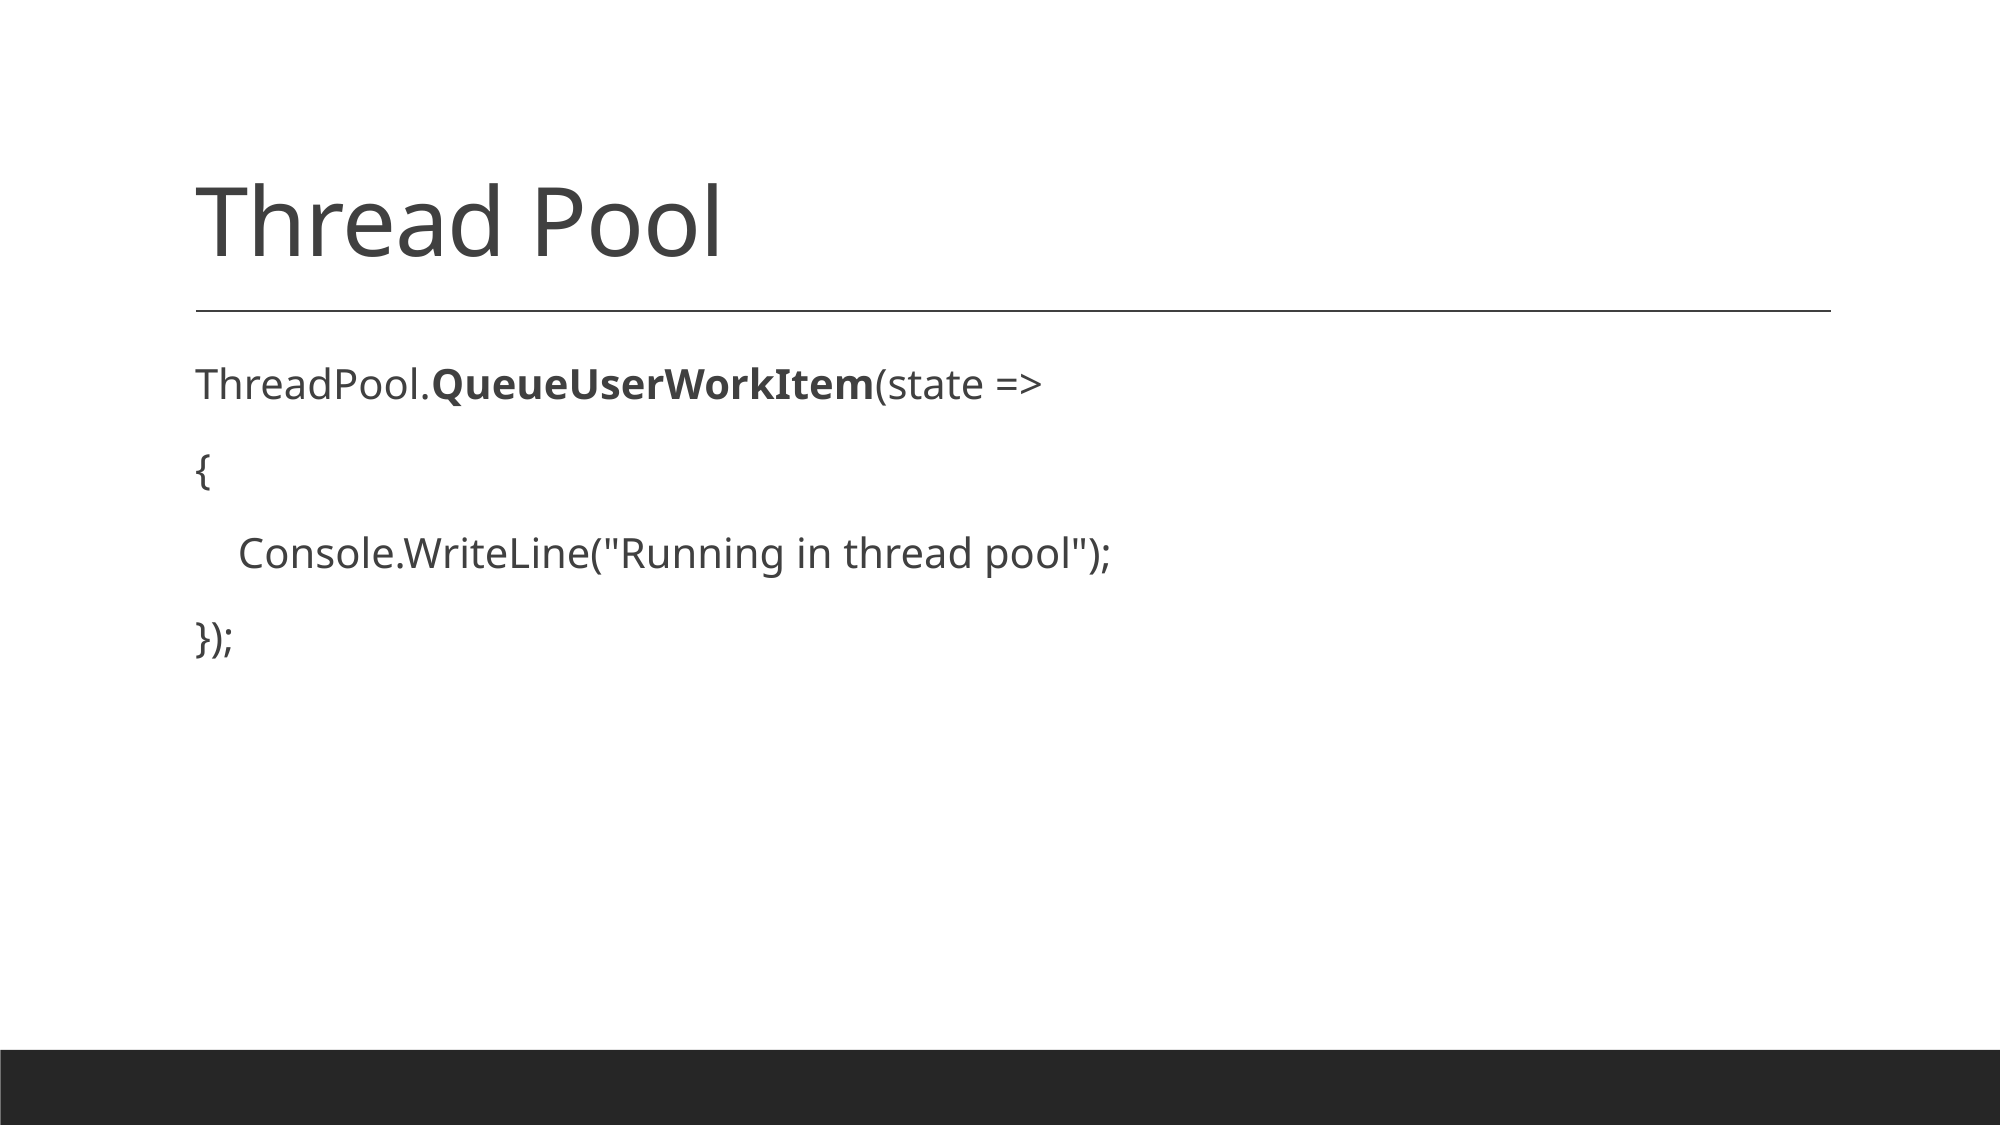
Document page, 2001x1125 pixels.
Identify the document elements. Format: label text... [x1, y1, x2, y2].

list ThreadPool.QueueUserWorkItem(state => { Console.WriteLine("Running in thread pool"); }); [180, 345, 1830, 963]
title Thread Pool [180, 47, 1830, 285]
